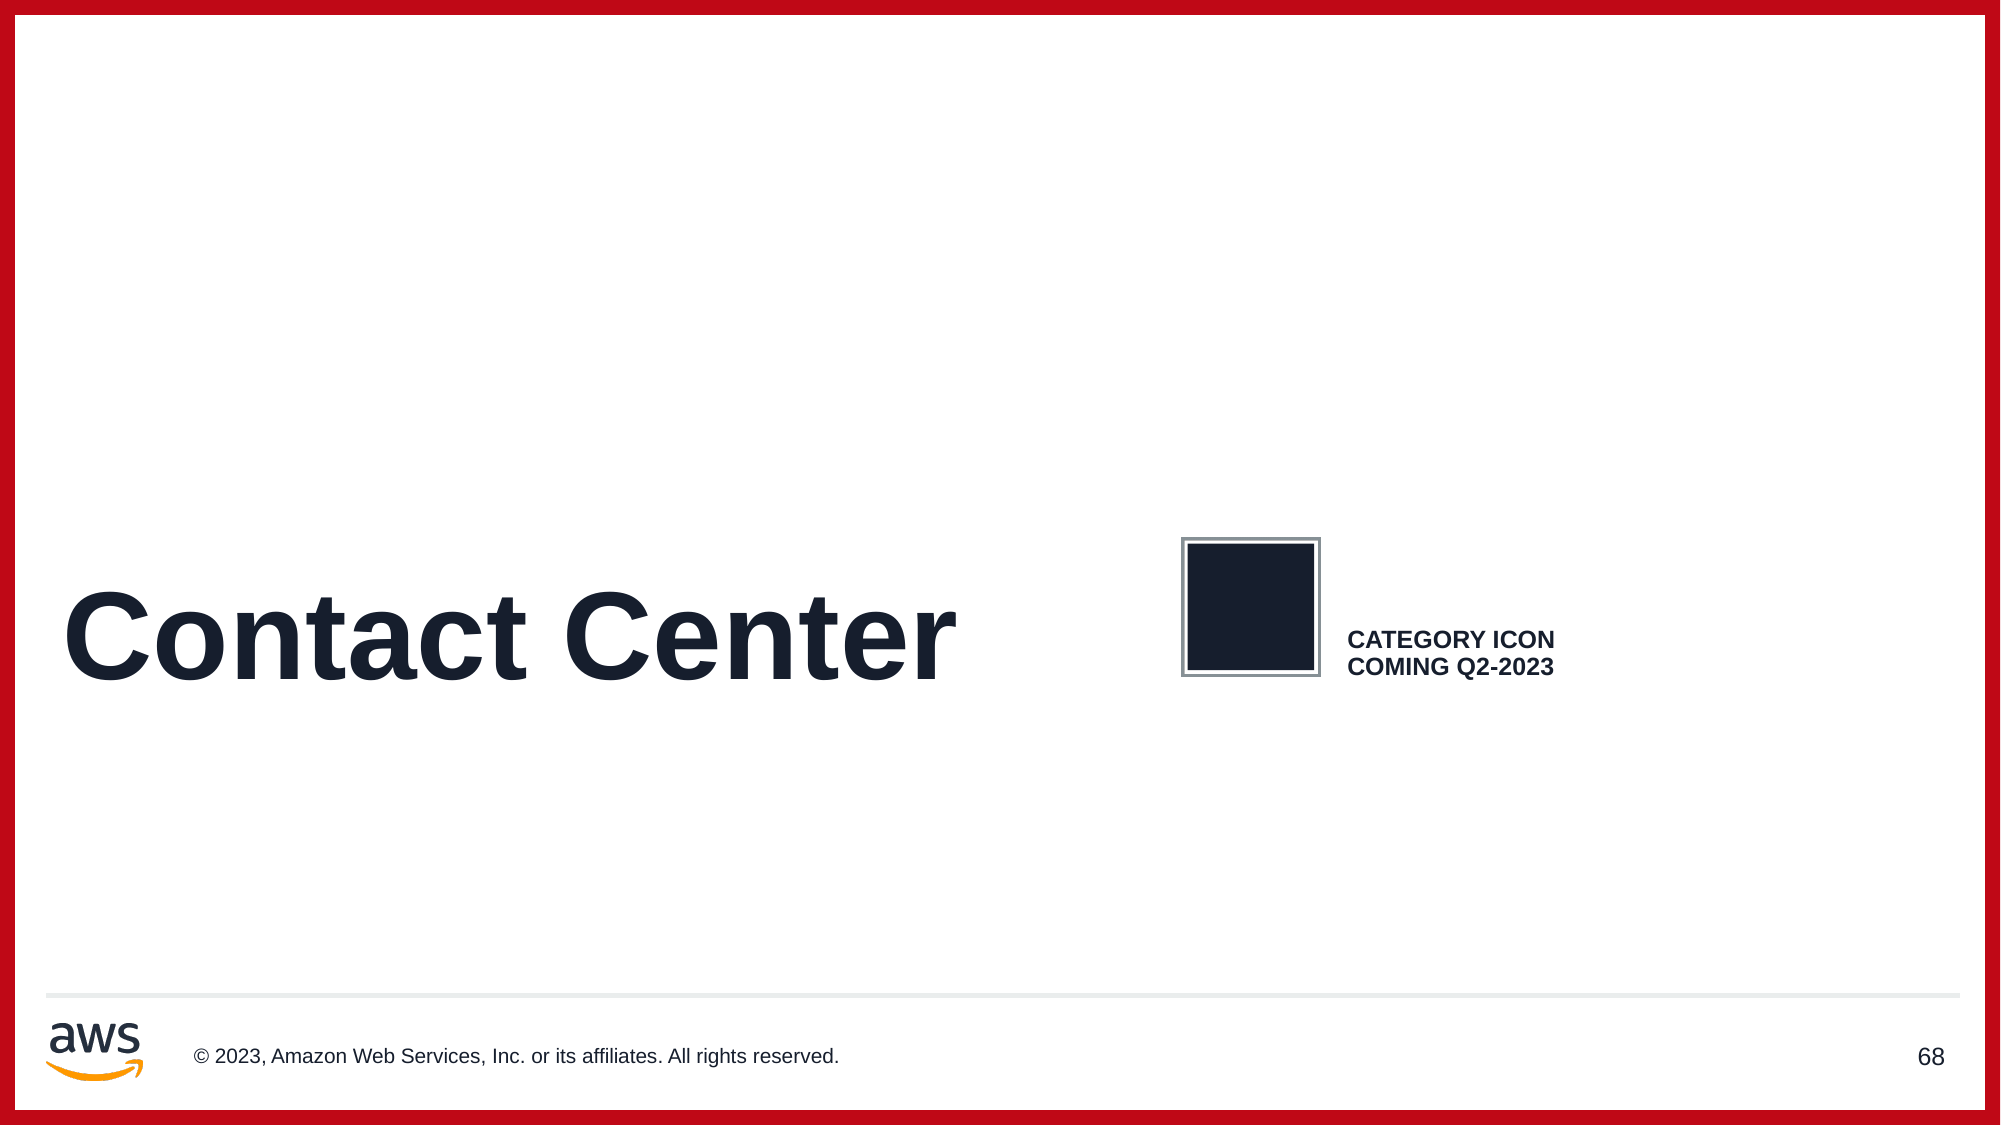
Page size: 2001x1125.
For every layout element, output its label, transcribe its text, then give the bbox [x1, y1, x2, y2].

footer © 2023, Amazon Web Services, Inc. or its affiliates. All rights reserved. [178, 1025, 911, 1086]
title Contact Center [47, 344, 1393, 715]
picture [1181, 537, 1321, 677]
text_box CATEGORY ICON COMING Q2-2023 [1332, 541, 1780, 689]
picture [46, 1023, 143, 1081]
slide_number 68 [1493, 1025, 1961, 1086]
